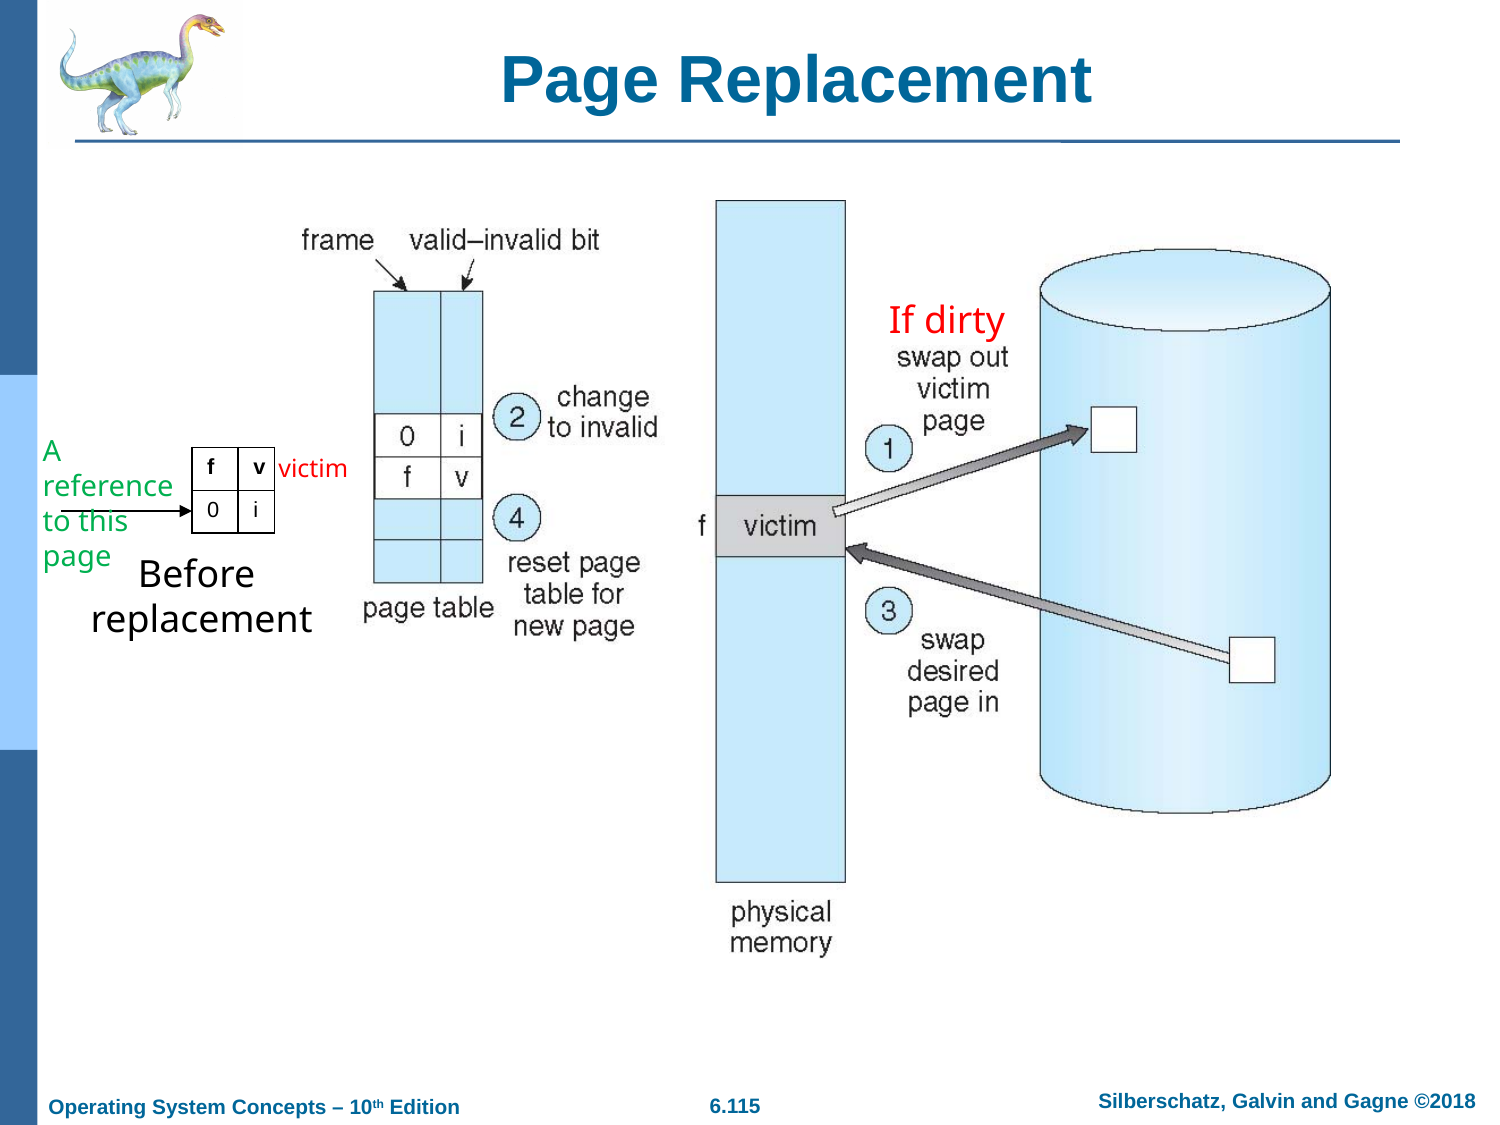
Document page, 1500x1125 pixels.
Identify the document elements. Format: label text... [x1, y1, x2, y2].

title Page Replacement [167, 28, 1425, 124]
table_cell 0 [202, 491, 237, 532]
table_header f [202, 448, 237, 490]
table_header v [239, 448, 263, 490]
text_box victim [263, 444, 296, 490]
text_box Before replacement [75, 542, 296, 648]
picture [46, 0, 243, 149]
table_cell i [239, 491, 274, 532]
picture [301, 200, 1331, 959]
text_box A reference to this page [27, 425, 202, 580]
